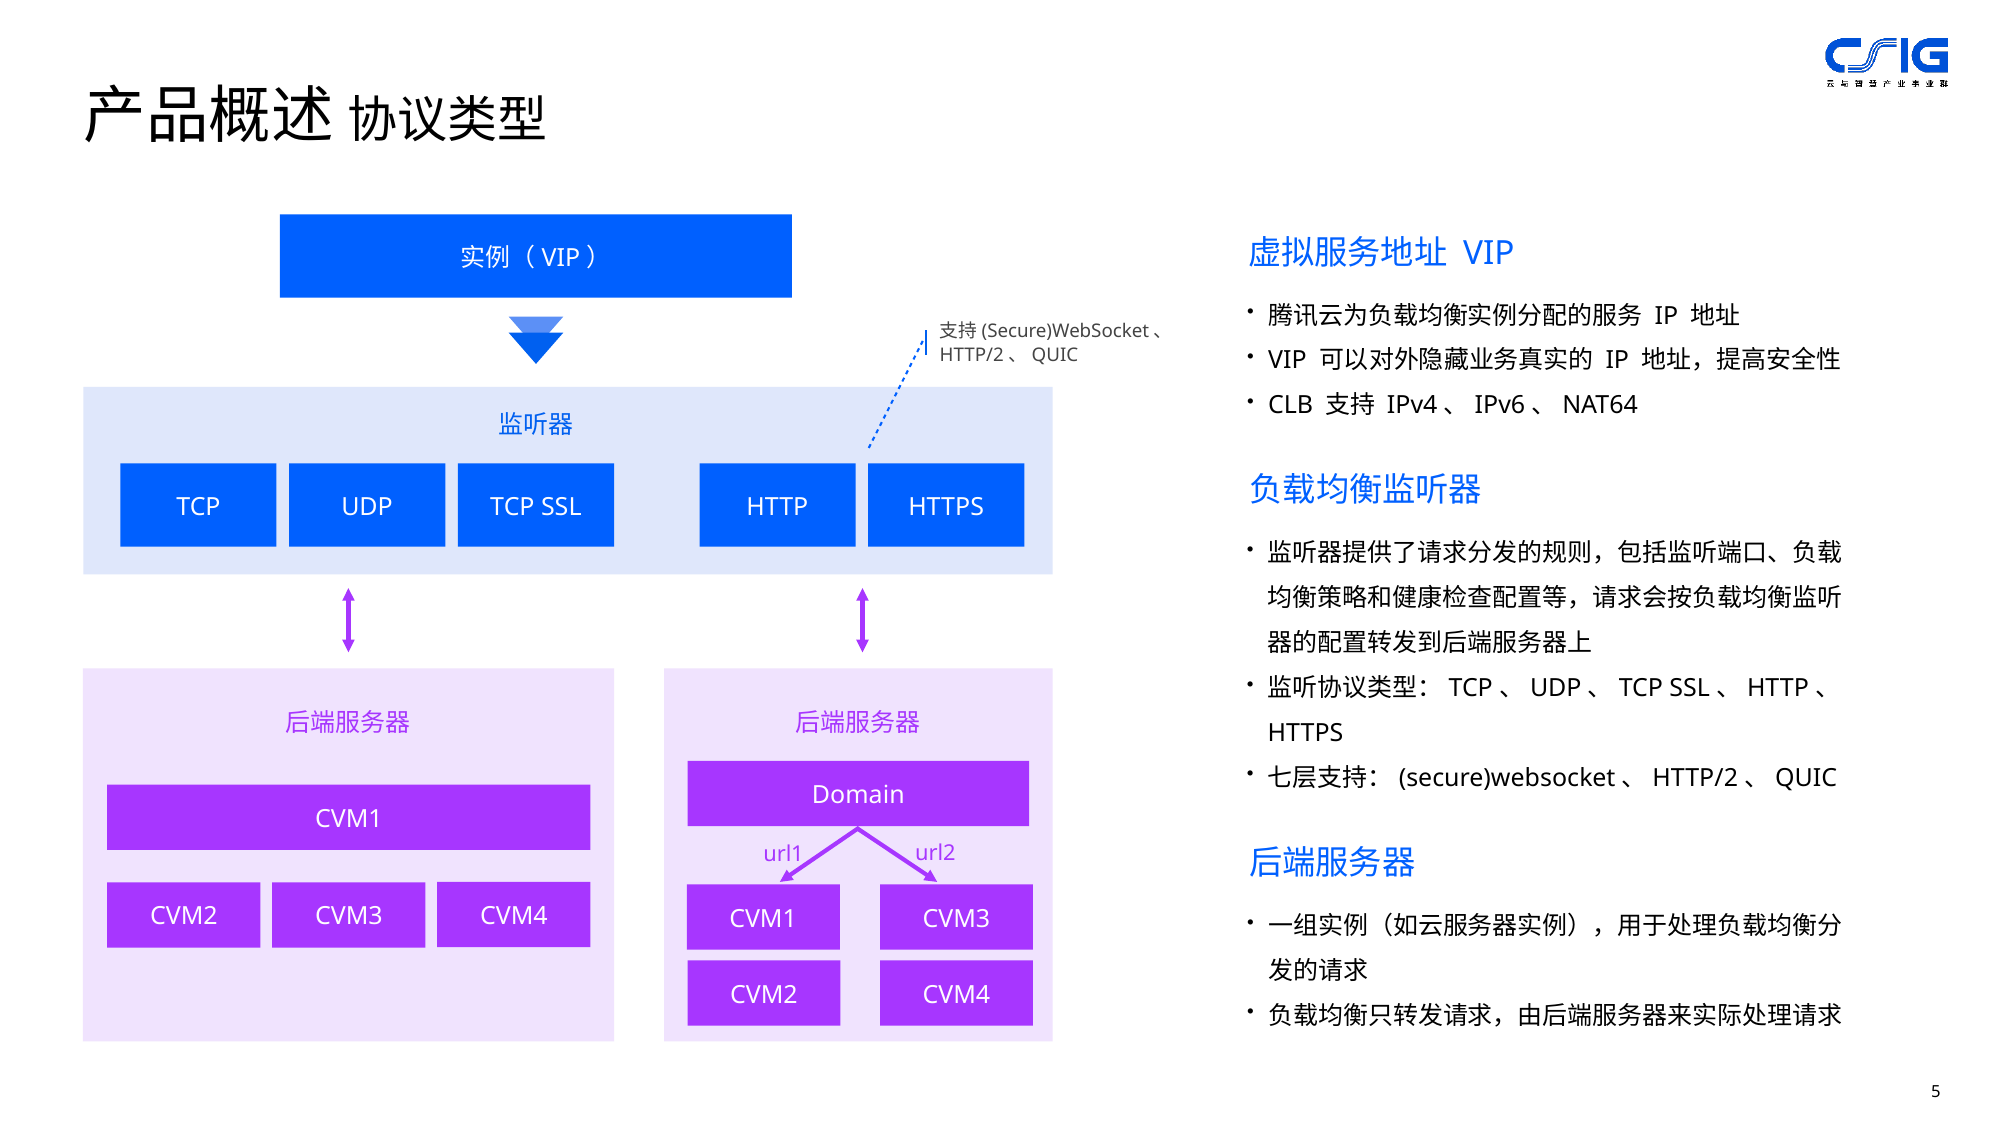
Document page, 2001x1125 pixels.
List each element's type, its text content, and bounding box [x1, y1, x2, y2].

text_box url1 [754, 831, 813, 875]
text_box 后端服务器 [277, 698, 420, 745]
text_box CVM1 [107, 784, 591, 850]
text_box CVM2 [687, 960, 841, 1026]
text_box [120, 463, 615, 547]
text_box 产品概述 协议类型 [83, 60, 1168, 150]
text_box 一组实例（如云服务器实例），用于处理负载均衡分发的请求 负载均衡只转发请求，由后端服务器来实际处理请求 [1247, 894, 1855, 1030]
text_box Domain [687, 760, 1030, 827]
text_box CVM3 [880, 884, 1033, 950]
text_box 虚拟服务地址 VIP [1173, 210, 1515, 271]
text_box CVM3 [272, 882, 426, 948]
text_box [664, 668, 1053, 1042]
text_box CVM2 [107, 882, 261, 948]
text_box [83, 386, 1053, 575]
picture [1819, 31, 1955, 93]
text_box 实例（VIP） [279, 214, 792, 298]
text_box [923, 874, 938, 882]
text_box 负载均衡监听器 [1174, 448, 1483, 509]
text_box 监听器 [489, 400, 582, 447]
text_box CVM1 [686, 884, 840, 950]
text_box url2 [906, 830, 965, 874]
text_box [82, 668, 615, 1042]
text_box 后端服务器 [1174, 821, 1416, 882]
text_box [699, 463, 1025, 547]
text_box CVM4 [437, 881, 591, 948]
text_box [779, 875, 794, 882]
text_box 5 [1886, 1072, 1986, 1113]
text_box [512, 312, 560, 368]
text_box 监听器提供了请求分发的规则，包括监听端口、负载均衡策略和健康检查配置等，请求会按负载均衡监听器的配置转发到后端服务器上 监听协议类型：TCP、UDP、TCP SSL、HTTP、HTTPS 七层支持：(secure)websocket、HTTP/2、QUIC [1246, 521, 1854, 792]
text_box 后端服务器 [786, 698, 929, 745]
text_box 支持(Secure)WebSocket、HTTP/2、QUIC [935, 311, 1188, 370]
text_box CVM4 [880, 960, 1033, 1026]
text_box 腾讯云为负载均衡实例分配的服务 IP 地址 VIP 可以对外隐藏业务真实的 IP 地址，提高安全性 CLB 支持 IPv4、IPv6、NAT64 [1247, 284, 1855, 419]
